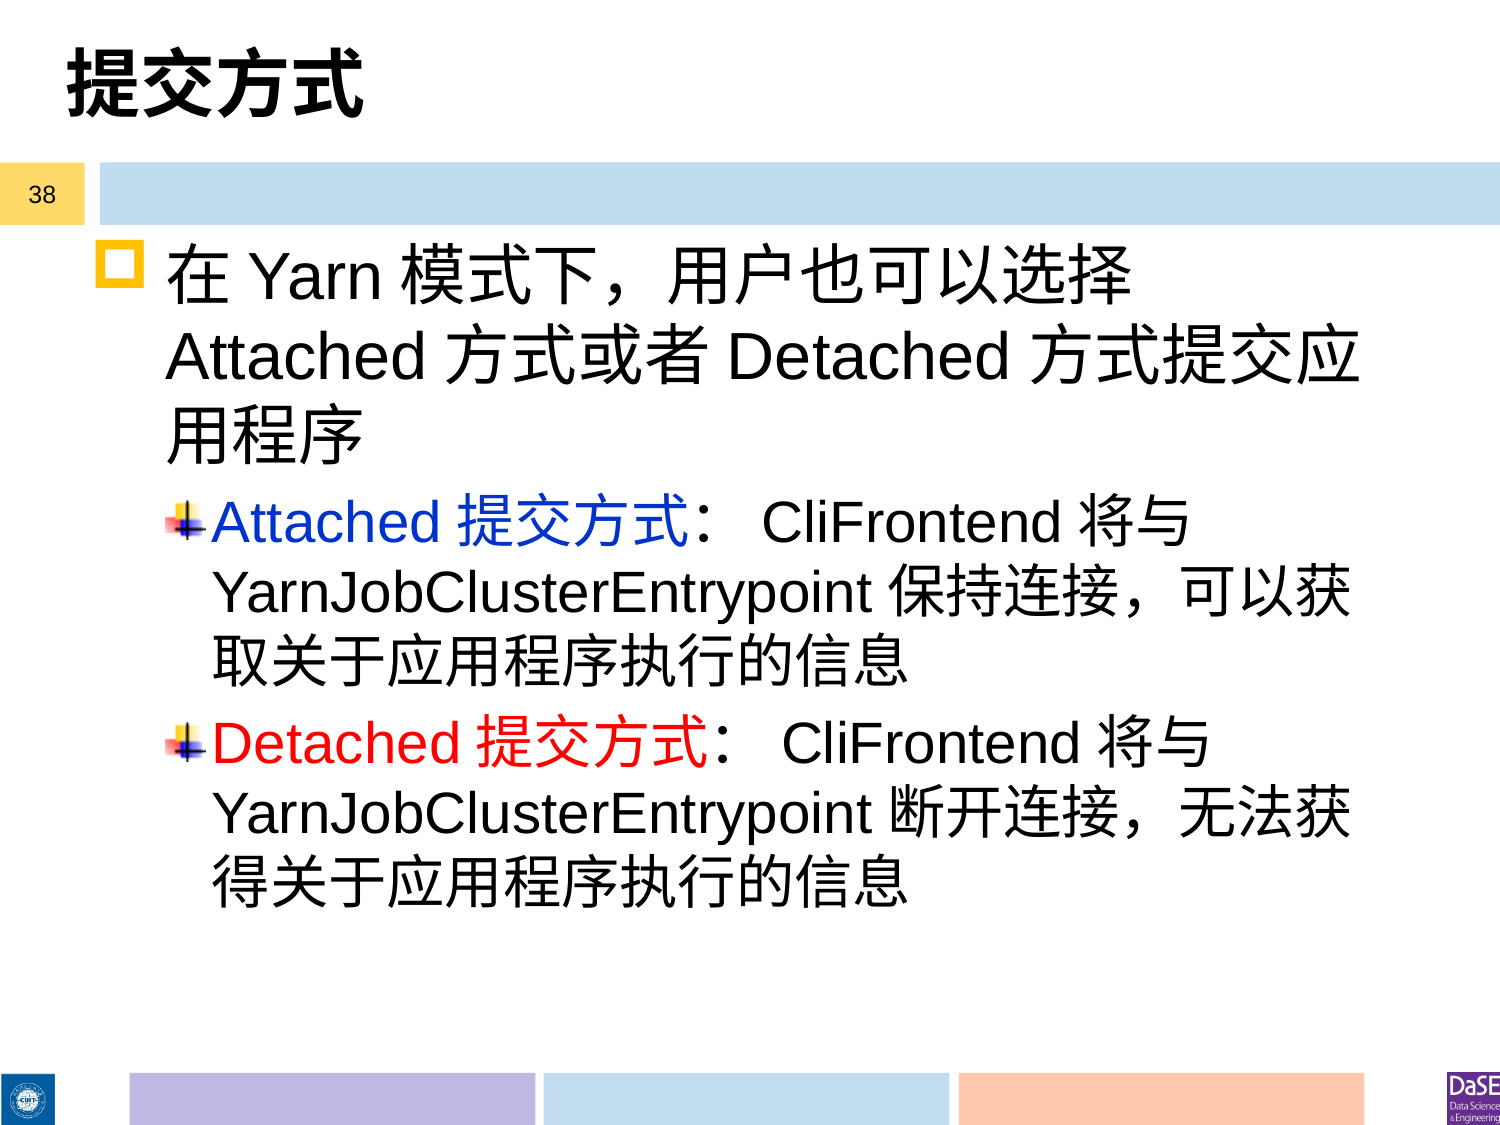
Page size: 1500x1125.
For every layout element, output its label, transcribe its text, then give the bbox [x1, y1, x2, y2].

picture [165, 498, 206, 540]
title 提交方式 [50, 0, 1459, 175]
picture [165, 720, 206, 762]
picture [0, 1072, 56, 1125]
picture [1447, 1072, 1500, 1125]
slide_number 38 [0, 162, 85, 225]
list 在Yarn模式下，用户也可以选择Attached方式或者Detached方式提交应用程序 Attached提交方式：CliFrontend将与YarnJobClusterEntrypoint保持连接，可以获取关于应用程序执行的信息 Detached提交方式：CliFrontend将与YarnJobClusterEntrypoint断开连接，无法获得关于应用程序执行的信息 [75, 224, 1425, 1005]
